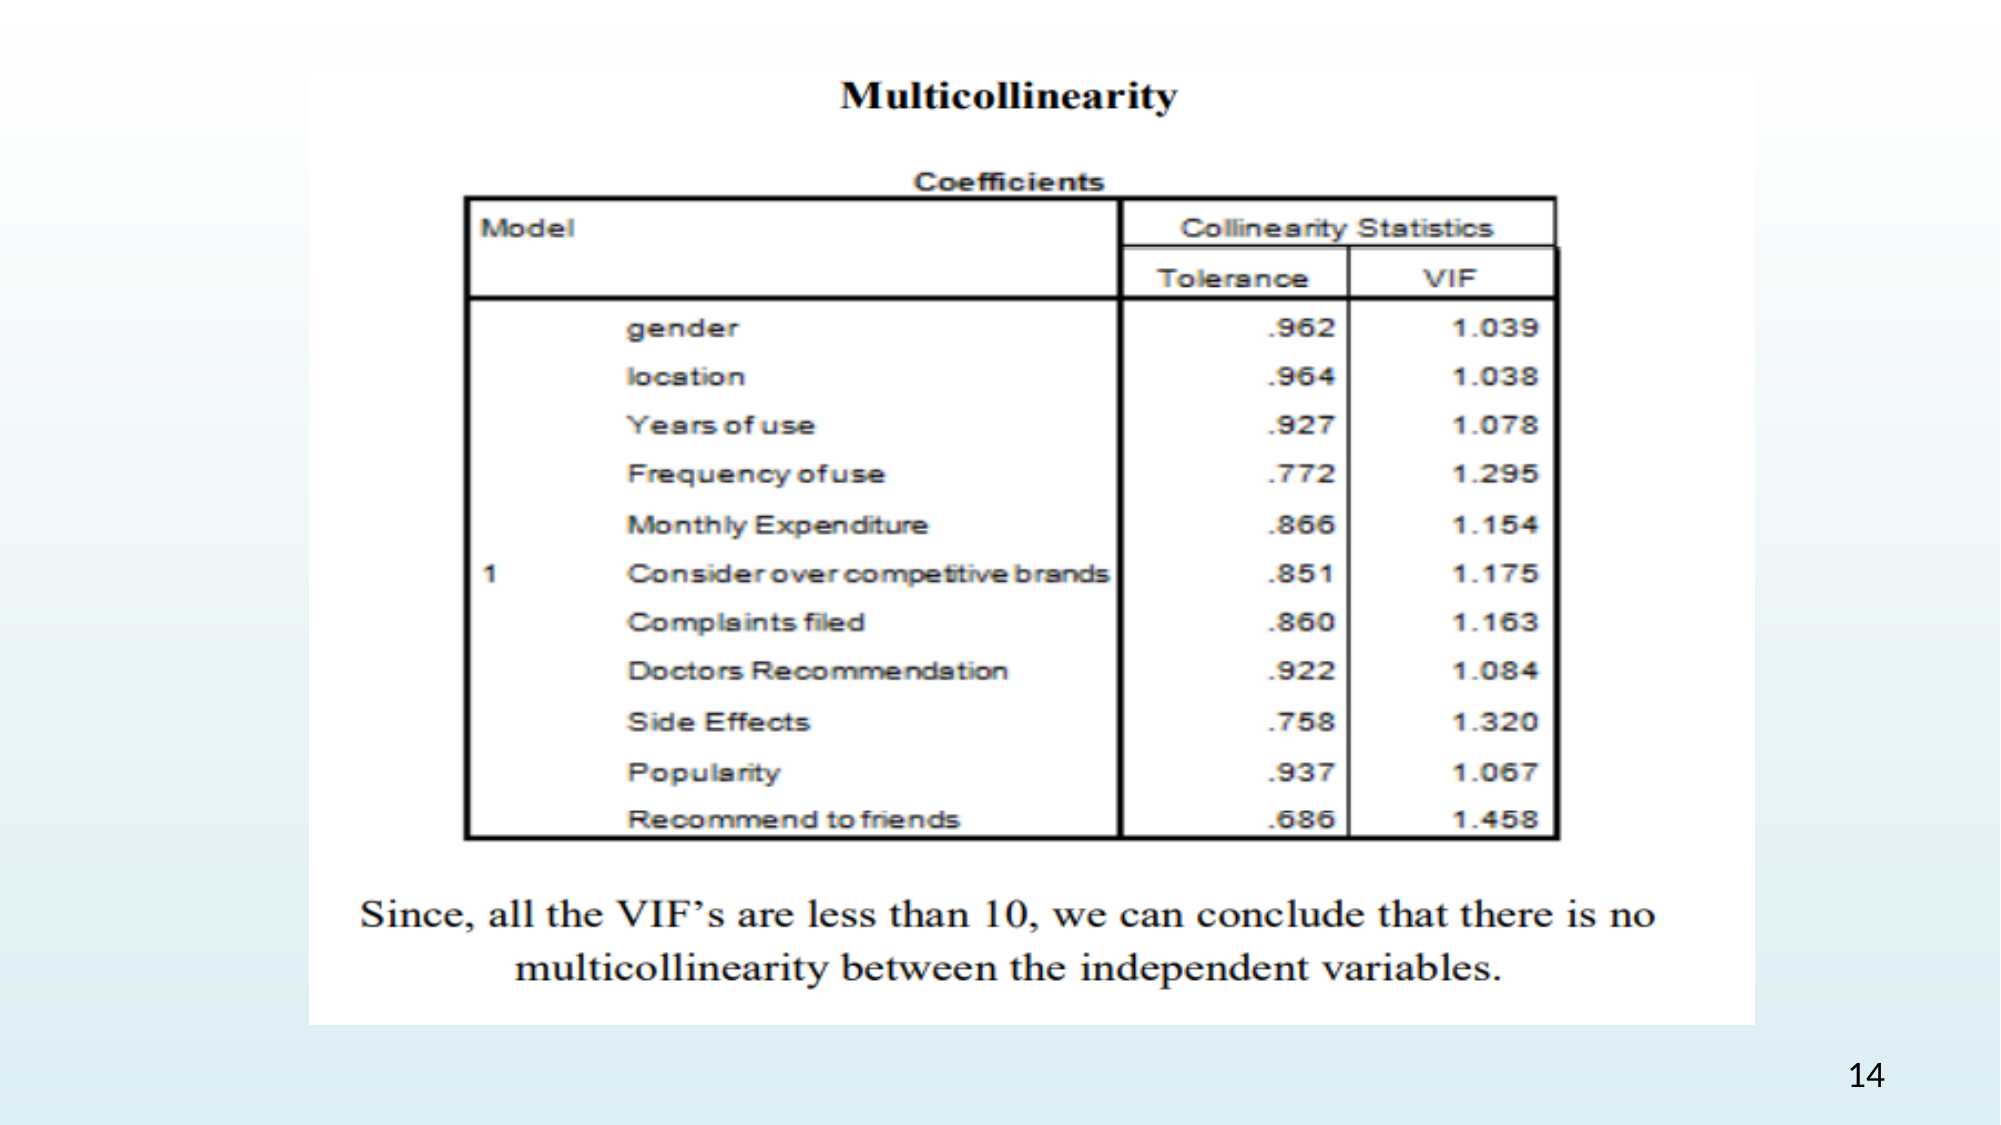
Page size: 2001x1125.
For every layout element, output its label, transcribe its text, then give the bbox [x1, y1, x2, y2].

picture [309, 69, 1755, 1026]
slide_number 14 [1433, 1042, 1900, 1103]
